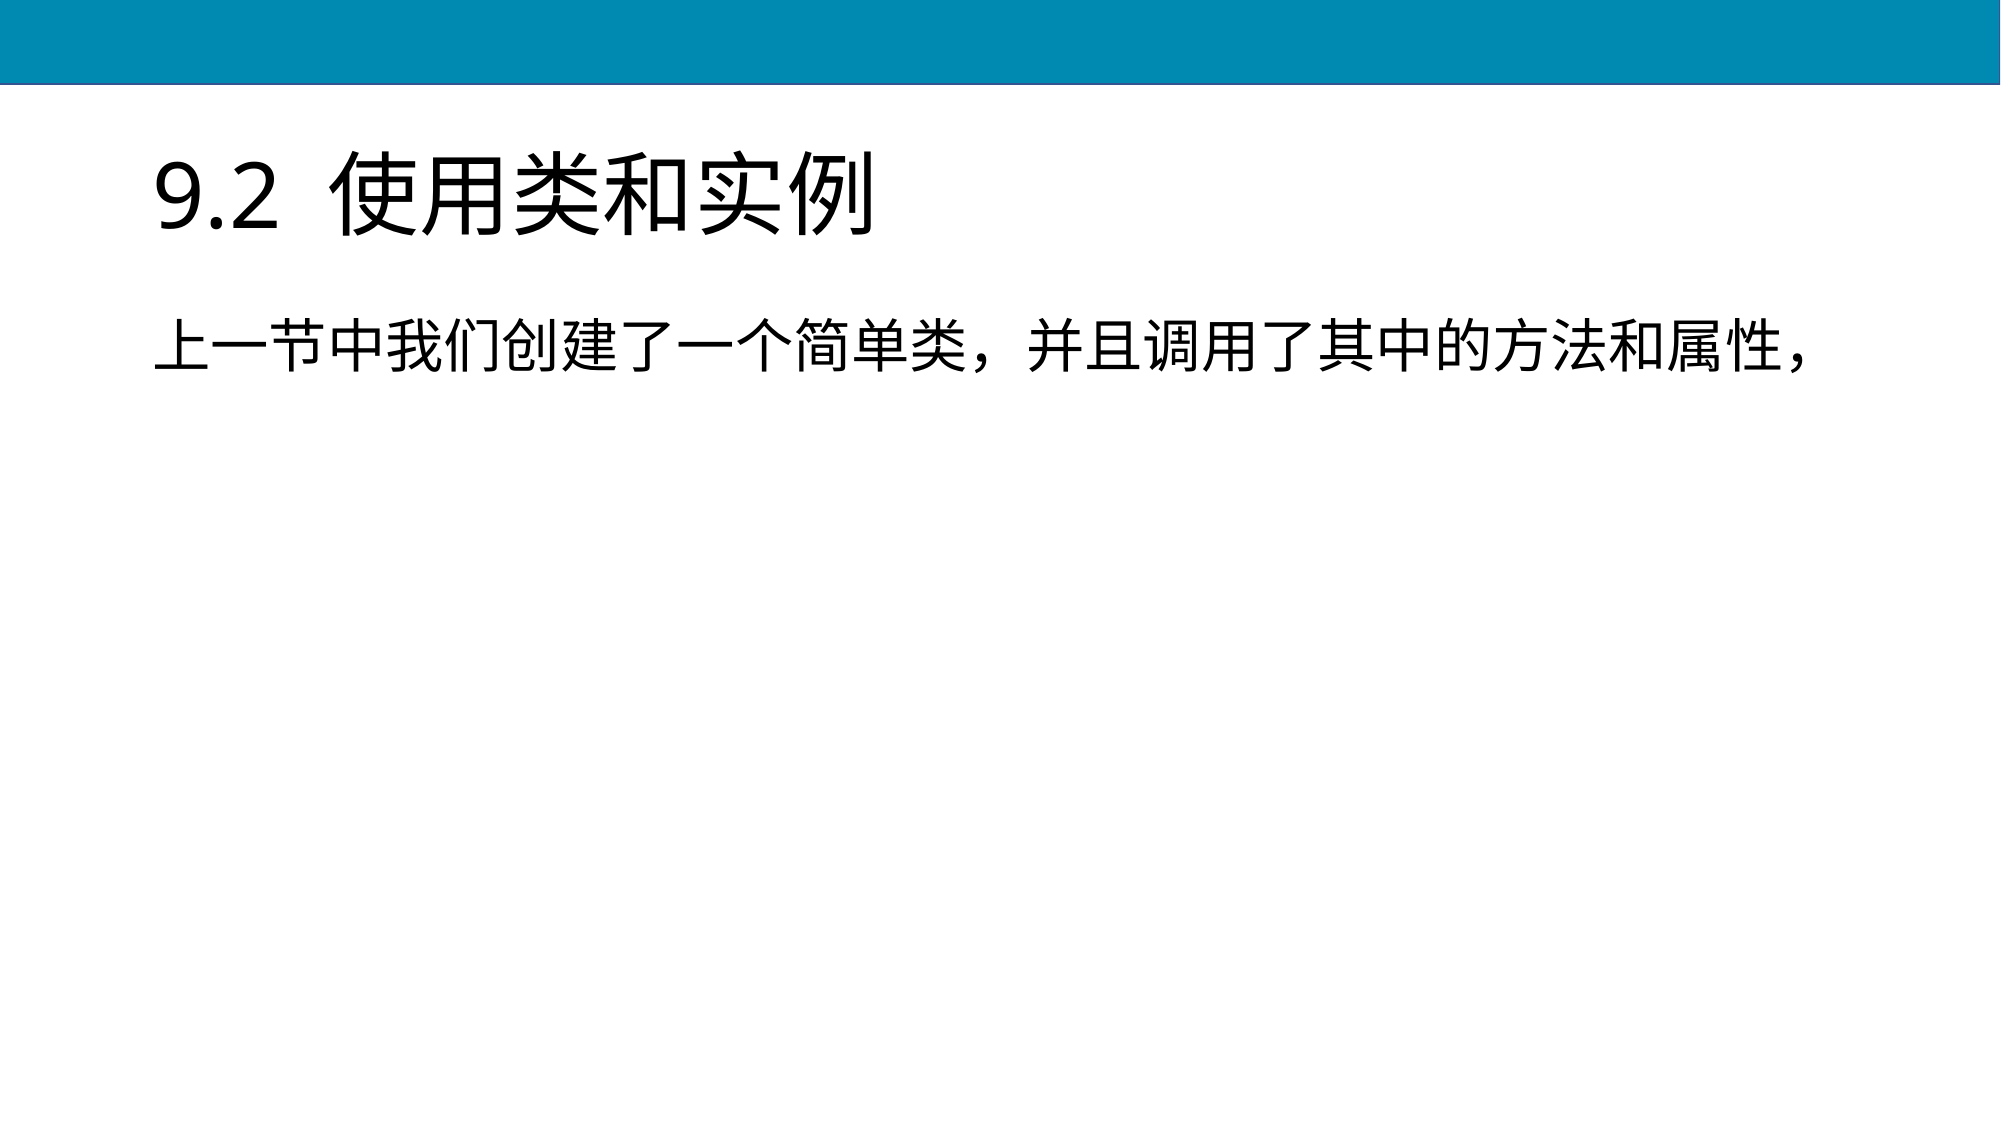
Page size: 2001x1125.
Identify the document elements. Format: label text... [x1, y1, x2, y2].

list 上一节中我们创建了一个简单类，并且调用了其中的方法和属性， [137, 310, 1863, 1024]
title 9.2 使用类和实例 [137, 115, 1863, 282]
